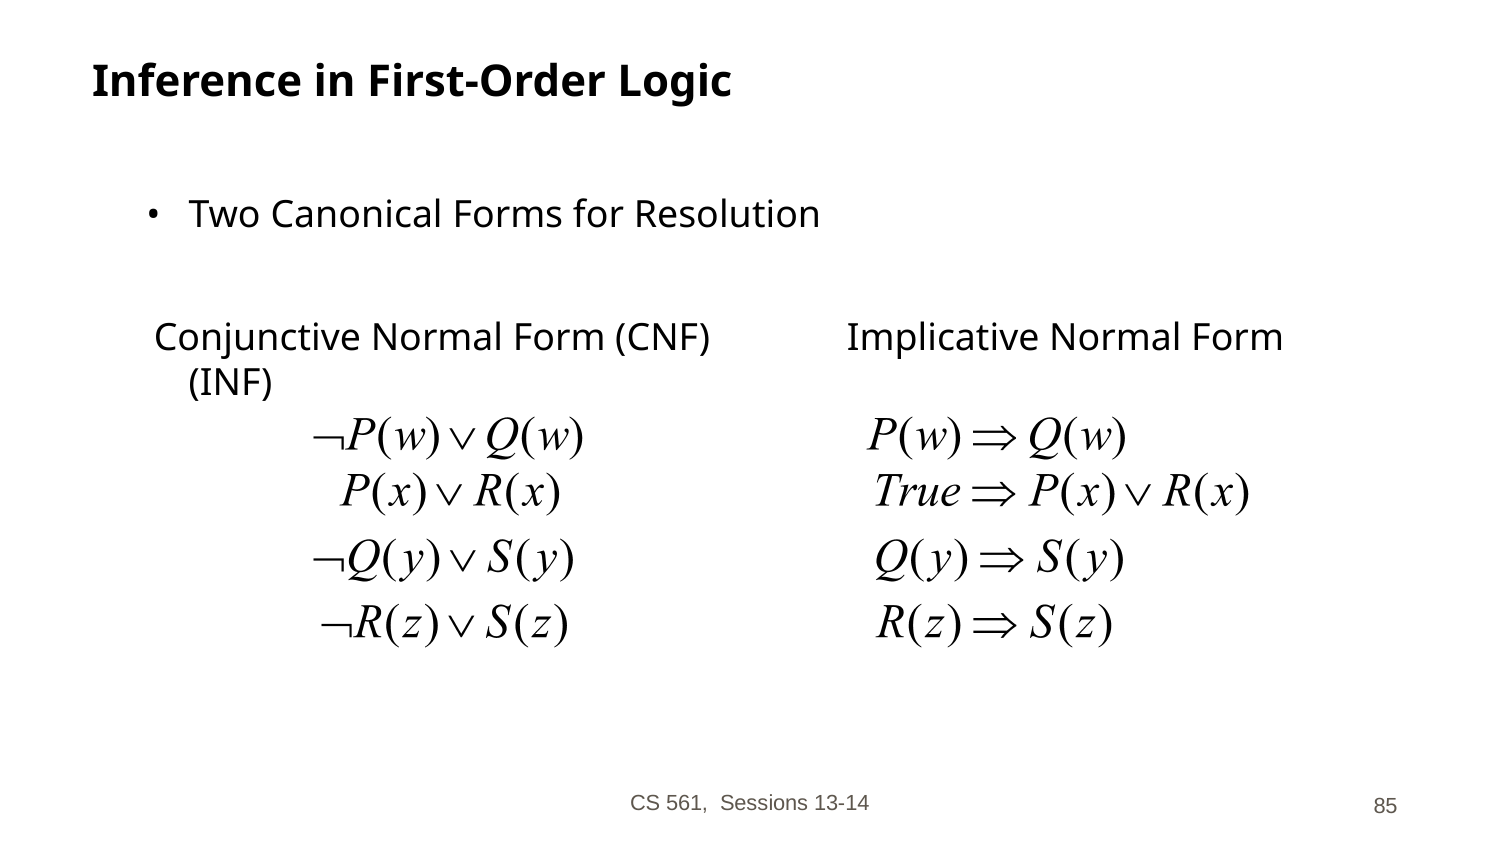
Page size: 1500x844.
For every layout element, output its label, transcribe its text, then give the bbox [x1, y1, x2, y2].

picture [871, 596, 1119, 654]
picture [309, 530, 579, 588]
picture [309, 409, 589, 523]
slide_number ‹#› [1100, 768, 1413, 826]
picture [316, 596, 573, 654]
list Two Canonical Forms for Resolution Conjunctive Normal Form (CNF) Implicative Normal Form (INF) [131, 182, 1369, 769]
picture [862, 409, 1254, 523]
title Inference in First-Order Logic [77, 28, 1415, 113]
picture [871, 530, 1128, 588]
footer CS 561, Sessions 13-14 [512, 769, 988, 823]
